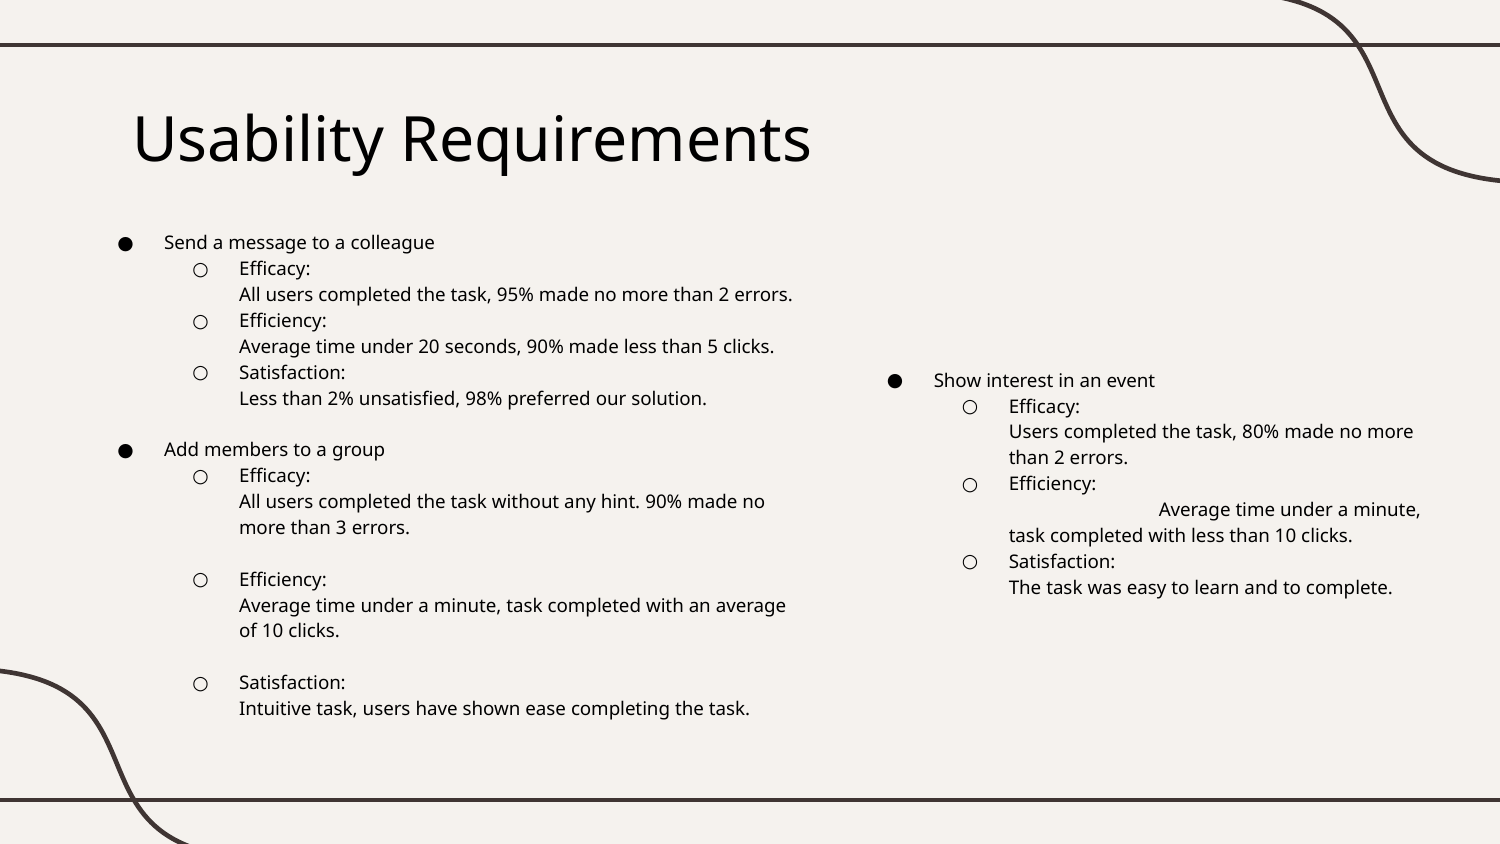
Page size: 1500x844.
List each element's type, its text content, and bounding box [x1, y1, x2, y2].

subtitle Send a message to a colleague Efficacy: All users completed the task, 95% made no more than 2 errors. Efficiency: Average time under 20 seconds, 90% made less than 5 clicks. Satisfaction: Less than 2% unsatisfied, 98% preferred our solution. Add members to a group Efficacy: All users completed the task without any hint. 90% made no more than 3 errors. Efficiency: Average time under a minute, task completed with an average of 10 clicks. Satisfaction: Intuitive task, users have shown ease completing the task. [74, 212, 824, 750]
text_box Show interest in an event Efficacy: Users completed the task, 80% made no more than 2 errors. Efficiency: Average time under a minute, task completed with less than 10 clicks. Satisfaction: The task was easy to learn and to complete. [843, 350, 1441, 613]
title Usability Requirements [116, 72, 1278, 167]
